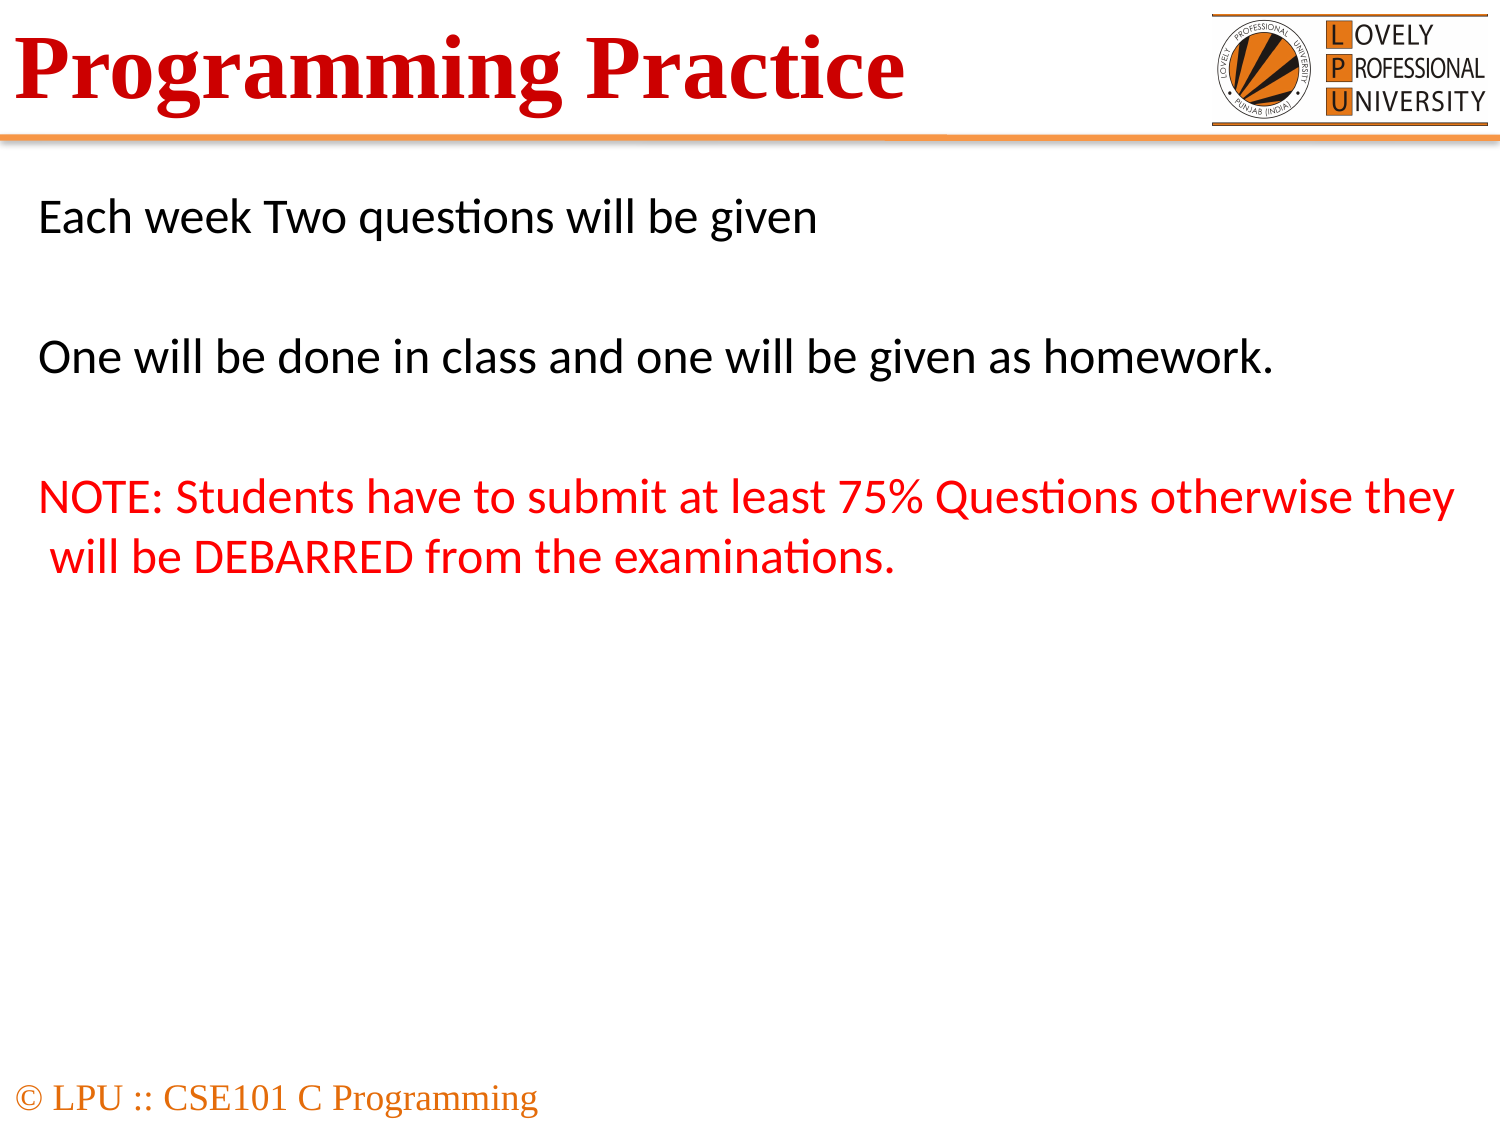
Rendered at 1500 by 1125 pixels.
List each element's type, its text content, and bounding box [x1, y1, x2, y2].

list Each week Two questions will be given One will be done in class and one will be given as homework. NOTE: Students have to submit at least 75% Questions otherwise they will be DEBARRED from the examinations. [23, 175, 1477, 1055]
picture [1212, 14, 1488, 126]
title Programming Practice [0, 0, 1196, 129]
